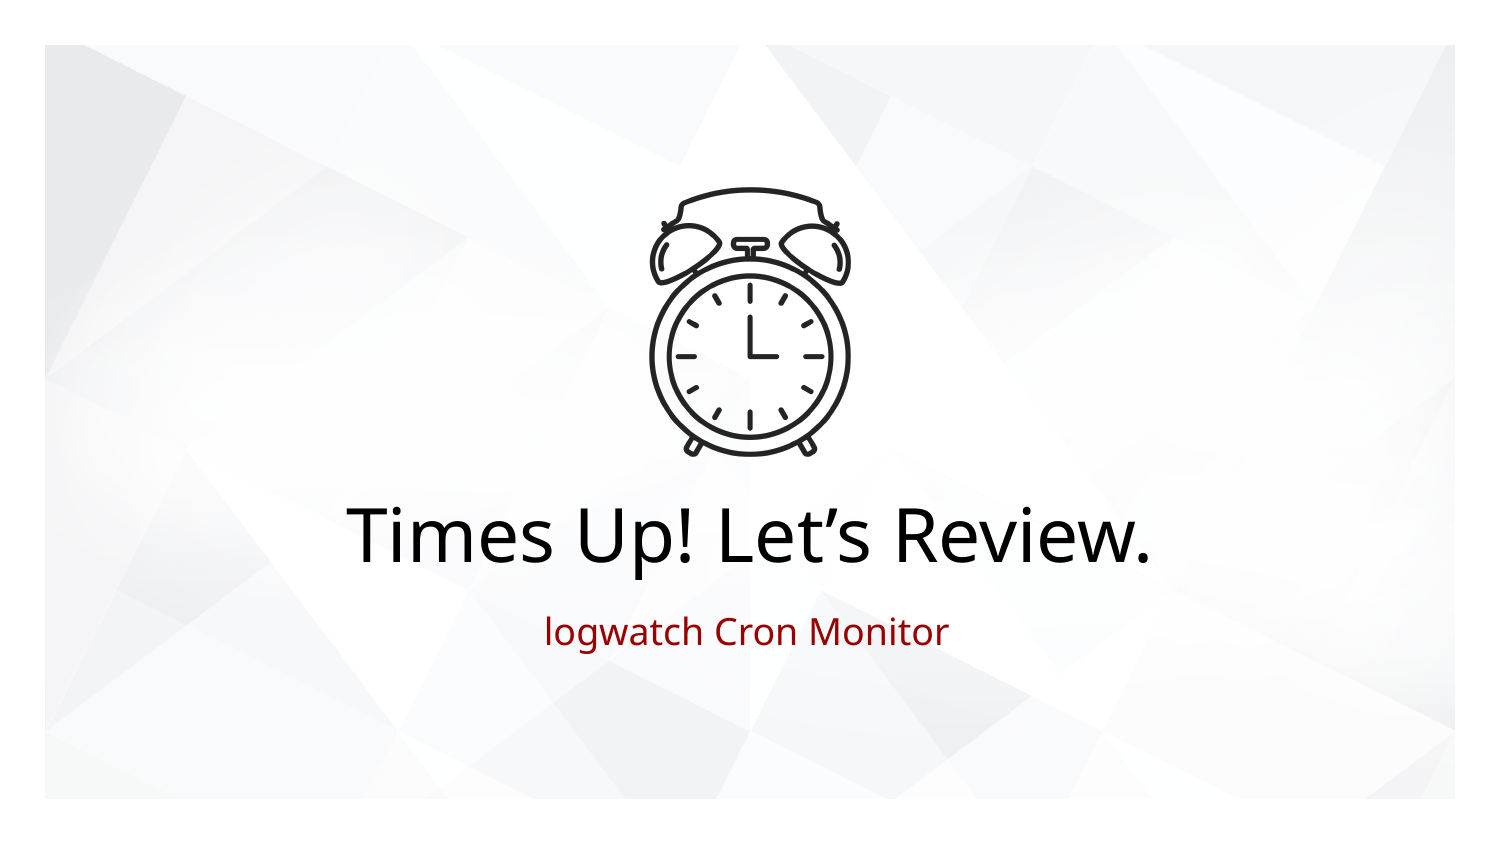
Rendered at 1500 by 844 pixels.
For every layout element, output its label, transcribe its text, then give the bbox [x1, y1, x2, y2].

text_box logwatch Cron Monitor [366, 592, 1128, 713]
picture [45, 45, 1455, 799]
